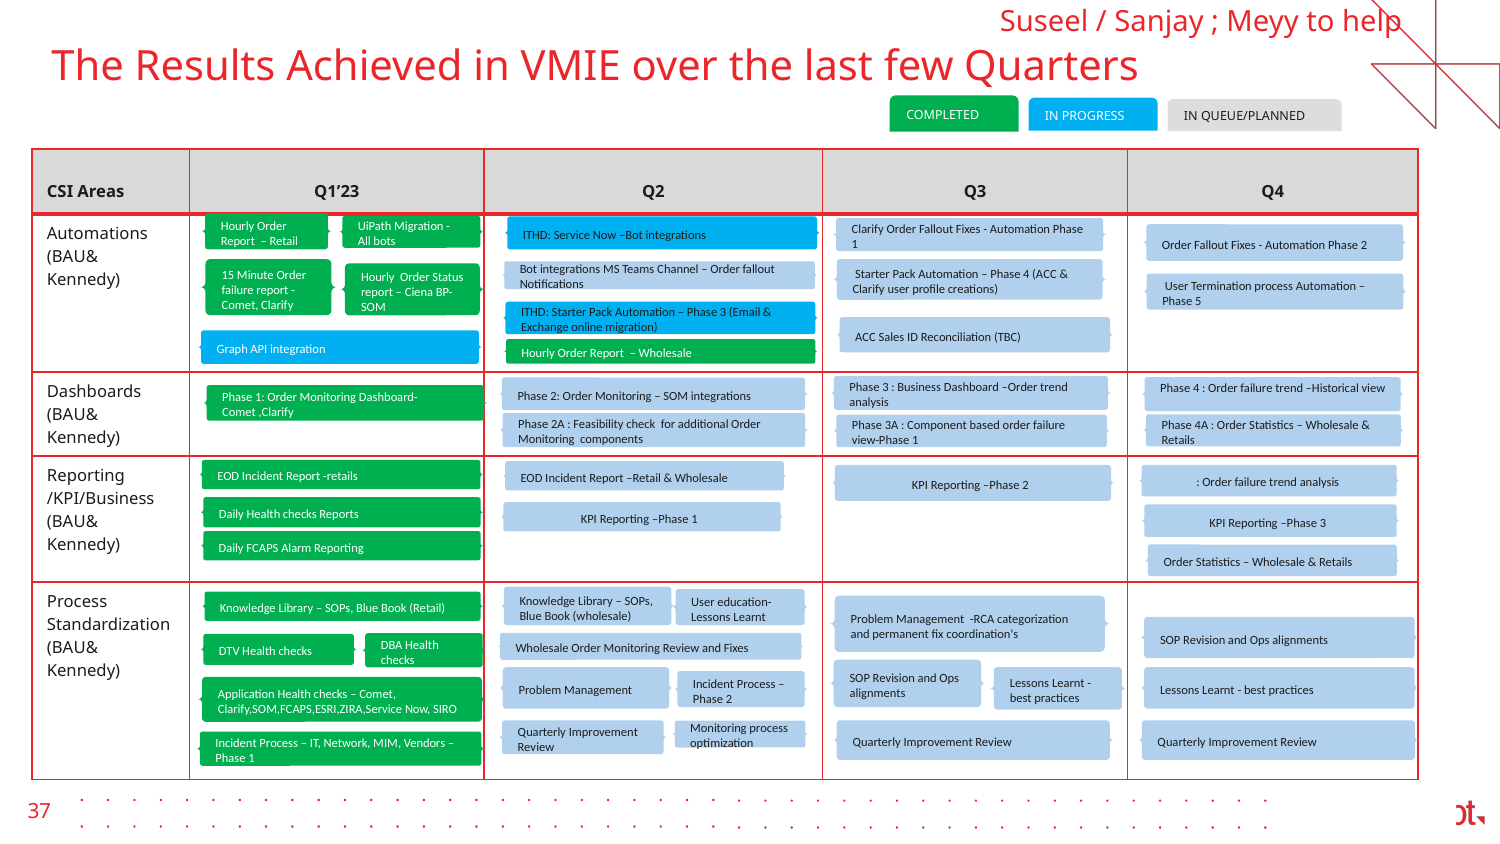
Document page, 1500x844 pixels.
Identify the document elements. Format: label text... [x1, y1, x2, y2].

table_header CSI Areas [33, 150, 189, 212]
table_header Q2 [485, 150, 822, 212]
text_box Wholesale Order Monitoring Review and Fixes [497, 632, 804, 660]
text_box User education- Lessons Learnt [672, 589, 808, 626]
table_cell [190, 373, 483, 455]
text_box Monitoring process optimization [672, 720, 808, 748]
text_box Hourly Order Status report – Ciena BP- SOM [340, 263, 485, 316]
table_cell [485, 373, 822, 455]
table_header Q4 [1128, 150, 1417, 212]
text_box Phase 2A : Feasibility check for additional Order Monitoring components [499, 412, 808, 448]
table_cell Automations (BAU& Kennedy) [33, 216, 189, 371]
title The Results Achieved in VMIE over the last few Quarters [36, 30, 1372, 97]
text_box EOD Incident Report -retails [199, 459, 483, 490]
text_box Phase 2: Order Monitoring – SOM integrations [499, 377, 808, 411]
text_box Hourly Order Report – Wholesale [504, 339, 818, 364]
text_box 15 Minute Order failure report - Comet, Clarify [200, 259, 337, 316]
text_box EOD Incident Report –Retail & Wholesale [502, 461, 787, 491]
text_box User Termination process Automation – Phase 5 [1143, 273, 1407, 310]
text_box Phase 3A : Component based order failure view-Phase 1 [833, 414, 1110, 448]
text_box Problem Management [499, 667, 673, 709]
text_box Phase 1: Order Monitoring Dashboard-Comet ,Clarify [203, 385, 487, 421]
table_cell [823, 216, 1127, 371]
text_box Hourly Order Report – Retail [202, 213, 332, 250]
text_box KPI Reporting –Phase 2 [831, 464, 1115, 501]
text_box Lessons Learnt - best practices [990, 667, 1126, 710]
list Suseel / Sanjay ; Meyy to help [985, 0, 1436, 45]
text_box Application Health checks – Comet, Clarify,SOM,FCAPS,ESRI,ZIRA,Service Now, SIRO [198, 676, 486, 722]
table_cell Reporting /KPI/Business (BAU& Kennedy) [33, 457, 189, 581]
table_cell [1128, 373, 1417, 455]
picture [1457, 798, 1485, 832]
list [36, 146, 1464, 795]
table_cell [190, 216, 483, 371]
text_box Knowledge Library – SOPs, Blue Book (Retail) [202, 591, 484, 621]
table_cell [485, 457, 822, 581]
text_box ACC Sales ID Reconciliation (TBC) [836, 317, 1114, 353]
text_box ITHD: Service Now –Bot integrations [504, 216, 820, 250]
text_box Graph API integration [198, 330, 482, 364]
picture [72, 795, 1272, 830]
picture [1371, 0, 1500, 129]
text_box UiPath Migration - All bots [339, 215, 484, 248]
text_box Daily Health checks Reports [200, 497, 484, 528]
table_cell [190, 457, 483, 581]
table_cell [1128, 583, 1417, 779]
table_cell [1128, 457, 1417, 581]
text_box Incident Process –Phase 2 [674, 671, 808, 708]
text_box KPI Reporting –Phase 3 [1141, 504, 1400, 537]
table_header Q3 [823, 150, 1127, 212]
text_box Lessons Learnt - best practices [1140, 667, 1419, 709]
table_cell [485, 216, 822, 371]
text_box Phase 4 : Order failure trend –Historical view [1141, 377, 1404, 412]
text_box SOP Revision and Ops alignments [1140, 616, 1419, 659]
text_box Knowledge Library – SOPs, Blue Book (wholesale) [500, 586, 674, 626]
text_box Order Statistics – Wholesale & Retails [1145, 544, 1400, 577]
text_box Phase 4A : Order Statistics – Wholesale & Retails [1143, 414, 1404, 447]
table_header Q1’23 [190, 150, 483, 212]
text_box Quarterly Improvement Review [499, 720, 667, 755]
text_box Clarify Order Fallout Fixes - Automation Phase 1 [833, 217, 1106, 252]
table_cell Process Standardization (BAU& Kennedy) [33, 583, 189, 779]
table_cell [823, 373, 1127, 455]
text_box DTV Health checks [200, 633, 357, 665]
text_box IN QUEUE/PLANNED [1167, 99, 1342, 132]
table_cell [190, 583, 483, 779]
text_box COMPLETED [889, 95, 1019, 132]
text_box KPI Reporting –Phase 1 [500, 502, 784, 532]
table_cell Dashboards (BAU& Kennedy) [33, 373, 189, 455]
text_box Incident Process – IT, Network, MIM, Vendors –Phase 1 [197, 731, 485, 766]
table_cell [823, 457, 1127, 581]
table_cell [485, 583, 822, 779]
text_box : Order failure trend analysis [1138, 464, 1400, 497]
text_box Problem Management -RCA categorization and permanent fix coordination's [829, 595, 1110, 652]
text_box ITHD: Starter Pack Automation – Phase 3 (Email & Exchange online migration) [502, 301, 819, 335]
text_box Order Fallout Fixes - Automation Phase 2 [1143, 224, 1407, 261]
text_box Daily FCAPS Alarm Reporting [200, 531, 484, 561]
text_box Phase 3 : Business Dashboard –Order trend analysis [831, 375, 1111, 410]
table_cell [1128, 216, 1417, 371]
text_box Quarterly Improvement Review [1138, 720, 1419, 760]
table_cell [823, 583, 1127, 779]
text_box Quarterly Improvement Review [833, 720, 1114, 760]
text_box SOP Revision and Ops alignments [829, 659, 986, 708]
text_box DBA Health checks [362, 633, 486, 668]
text_box Bot integrations MS Teams Channel – Order fallout Notifications [502, 261, 818, 290]
text_box IN PROGRESS [1028, 97, 1158, 131]
text_box Starter Pack Automation – Phase 4 (ACC & Clarify user profile creations) [833, 259, 1106, 300]
